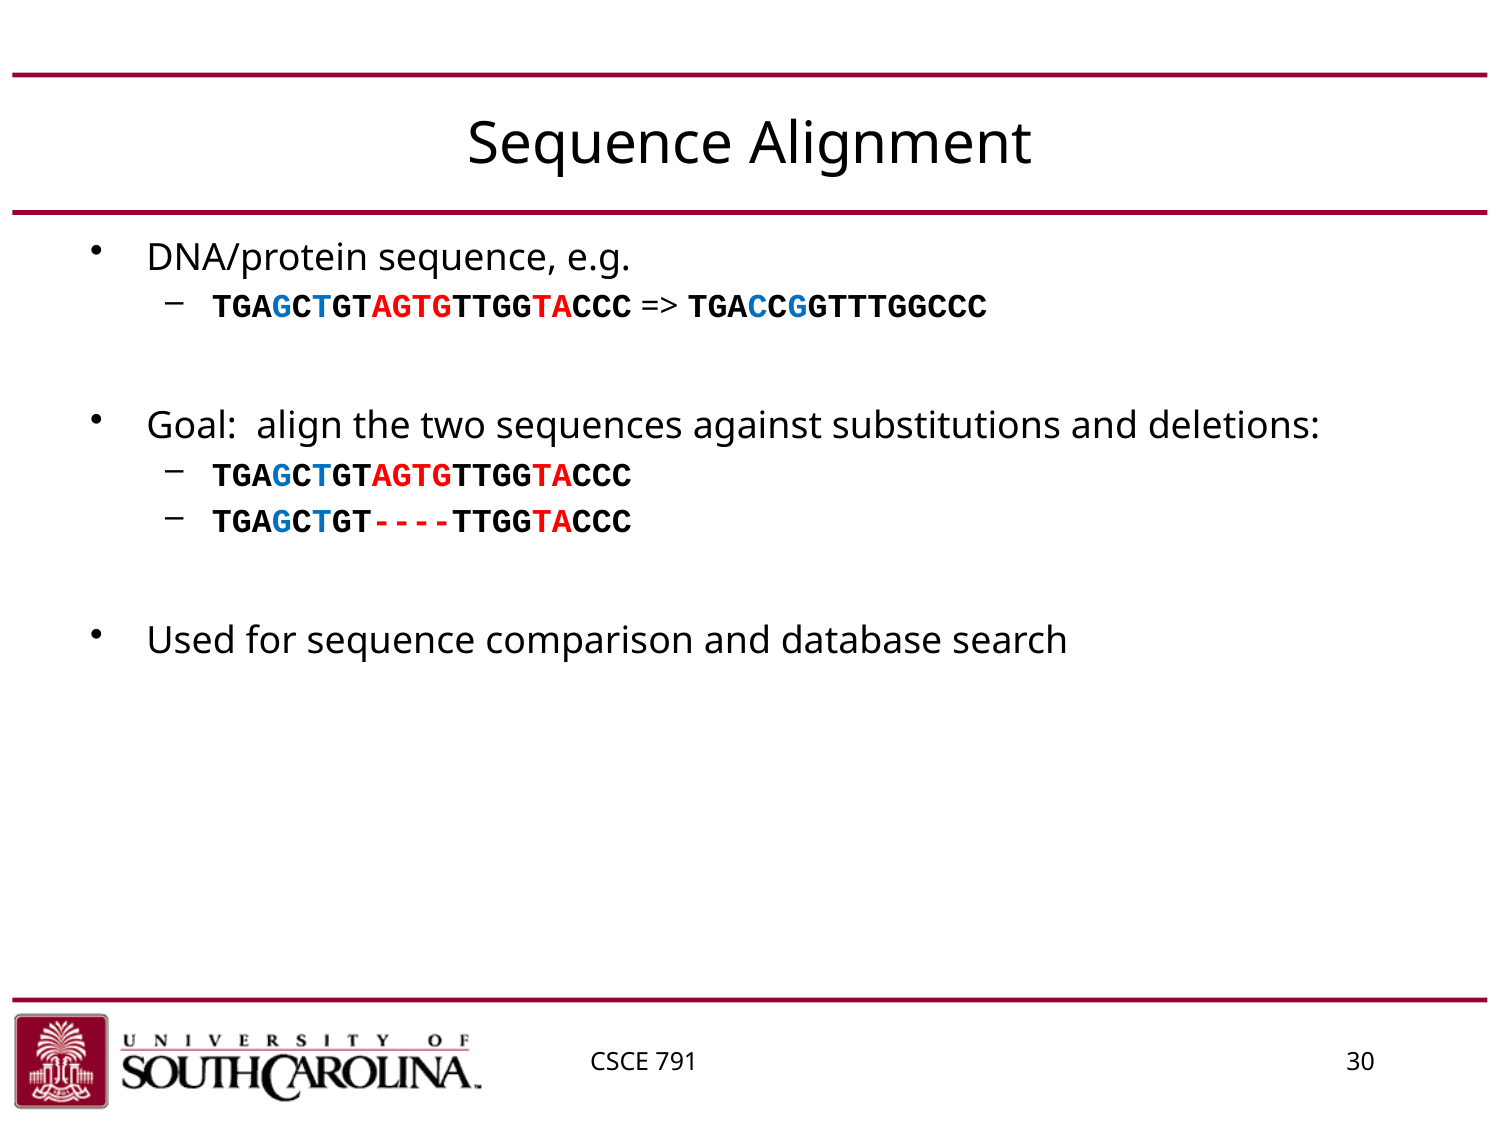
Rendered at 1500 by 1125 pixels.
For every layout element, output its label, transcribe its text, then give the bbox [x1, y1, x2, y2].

list DNA/protein sequence, e.g. TGAGCTGTAGTGTTGGTACCC => TGACCGGTTTGGCCC Goal: align the two sequences against substitutions and deletions: TGAGCTGTAGTGTTGGTACCC TGAGCTGT----TTGGTACCC Used for sequence comparison and database search [74, 224, 1426, 988]
picture [12, 1012, 488, 1112]
title Sequence Alignment [74, 74, 1426, 206]
slide_number CSCE 791 30 [424, 1037, 1476, 1088]
